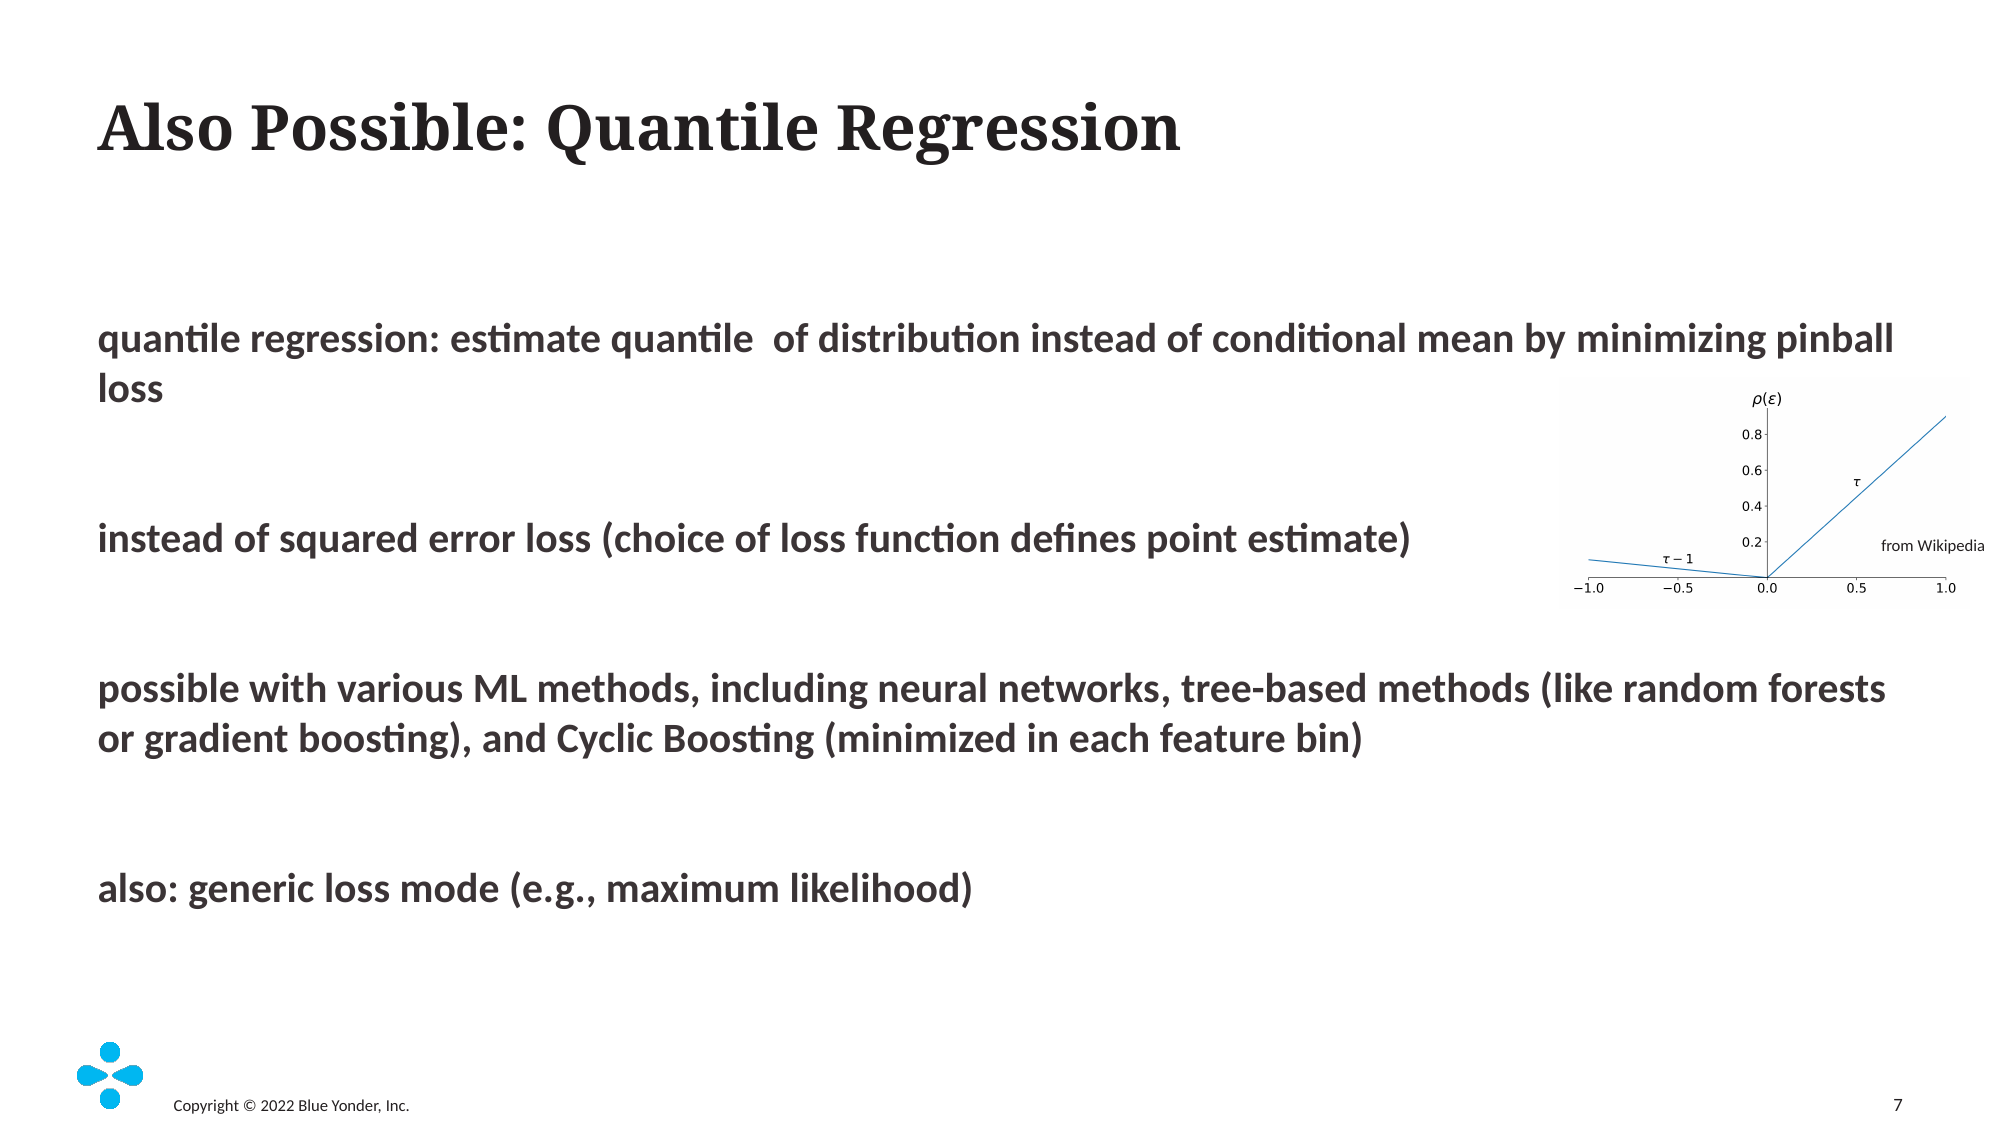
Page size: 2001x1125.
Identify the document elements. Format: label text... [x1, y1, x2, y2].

text_box from Wikipedia [1974, 527, 2000, 562]
title Also Possible: Quantile Regression [97, 94, 1903, 230]
text_box 7 [1827, 1084, 1903, 1125]
picture [76, 1041, 144, 1110]
picture [1559, 377, 1970, 609]
